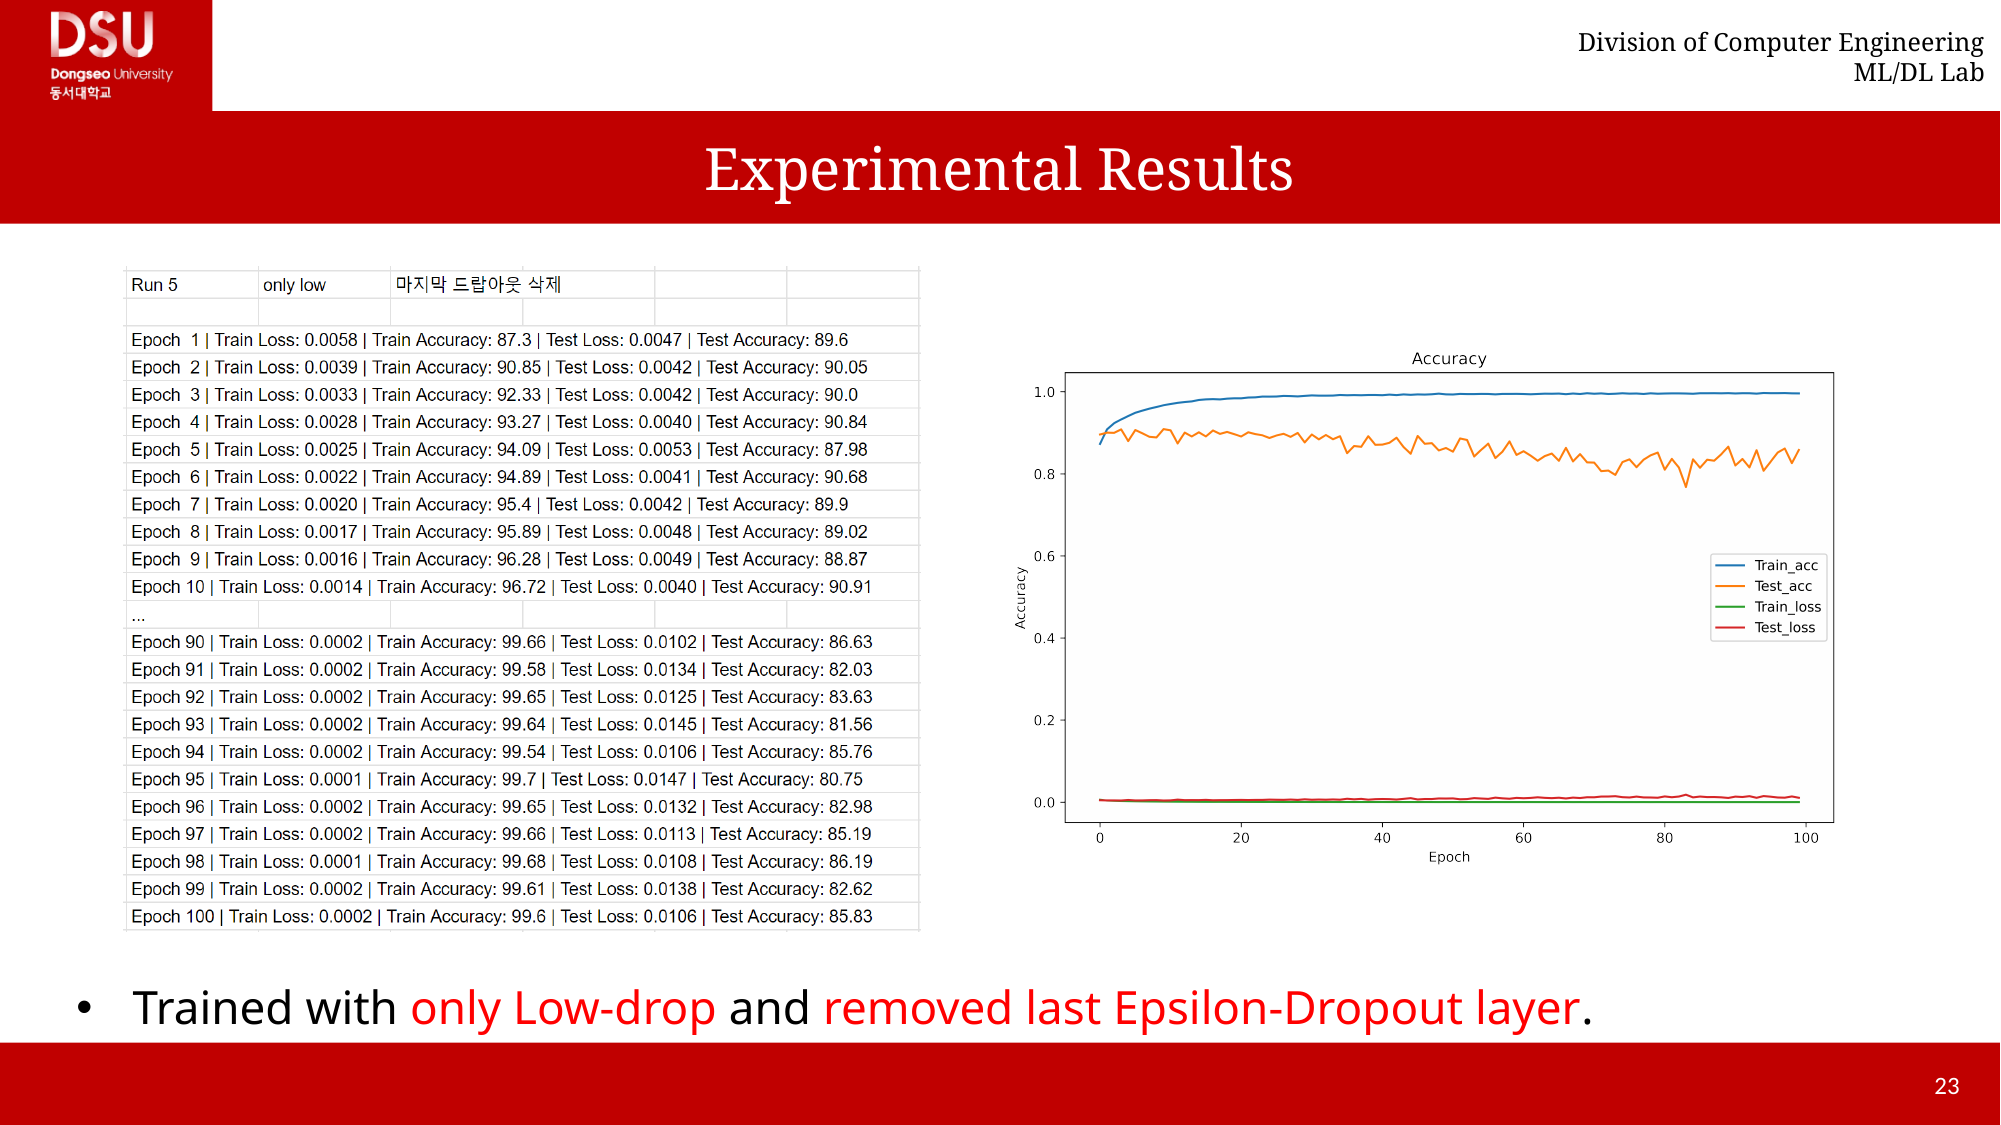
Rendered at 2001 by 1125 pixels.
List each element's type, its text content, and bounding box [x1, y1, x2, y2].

title Experimental Results [0, 112, 2000, 222]
picture [50, 11, 175, 100]
picture [940, 301, 1933, 897]
list Trained with only Low-drop and removed last Epsilon-Dropout layer. [46, 931, 1954, 1042]
picture [123, 266, 922, 932]
slide_number 23 [1524, 1063, 1975, 1107]
